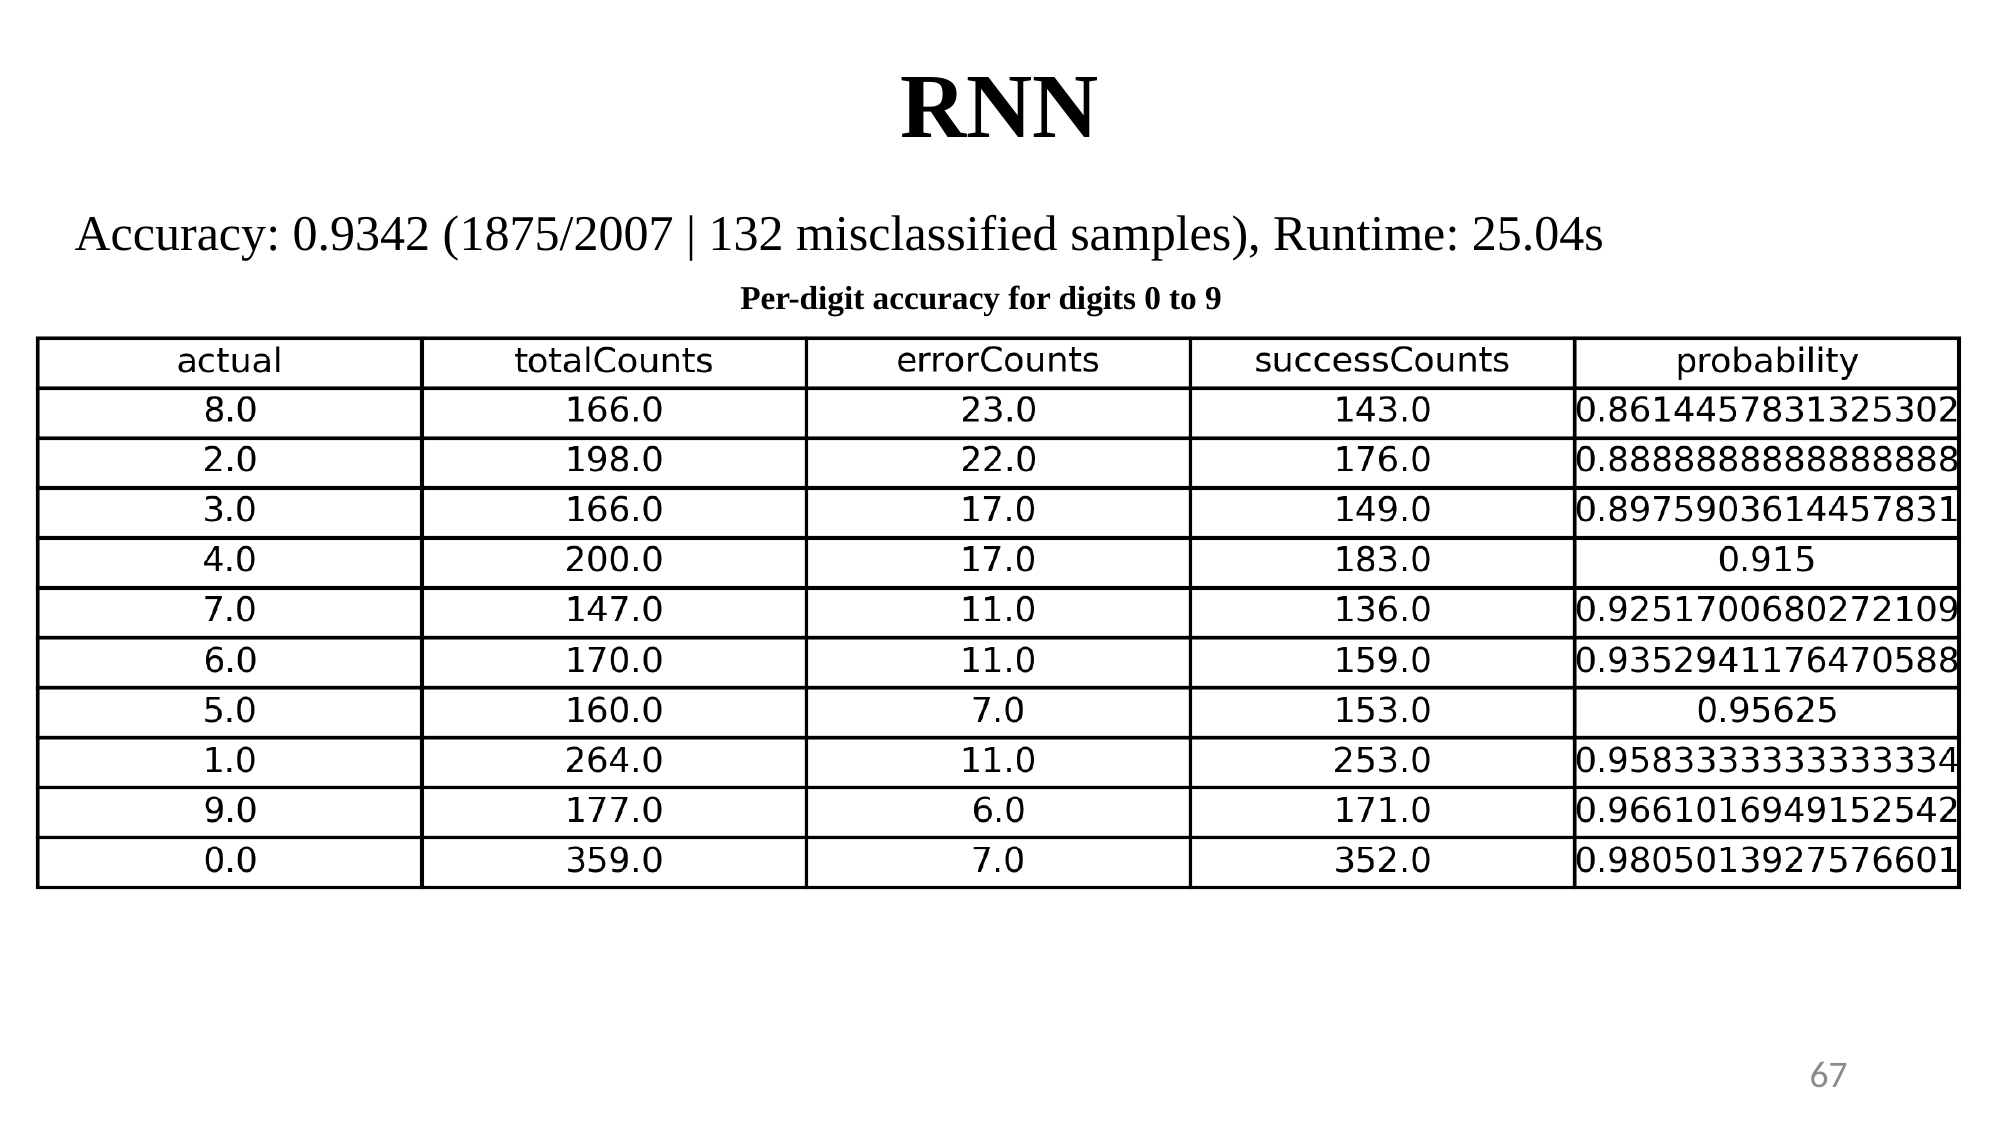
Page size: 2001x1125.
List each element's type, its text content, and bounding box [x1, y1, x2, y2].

title RNN [0, 33, 2000, 183]
slide_number 67 [1412, 1042, 1863, 1103]
text_box Per-digit accuracy for digits 0 to 9 [725, 268, 1275, 324]
text_box Accuracy: 0.9342 (1875/2007 | 132 misclassified samples), Runtime: 25.04s [59, 192, 1633, 268]
picture [0, 324, 1996, 902]
